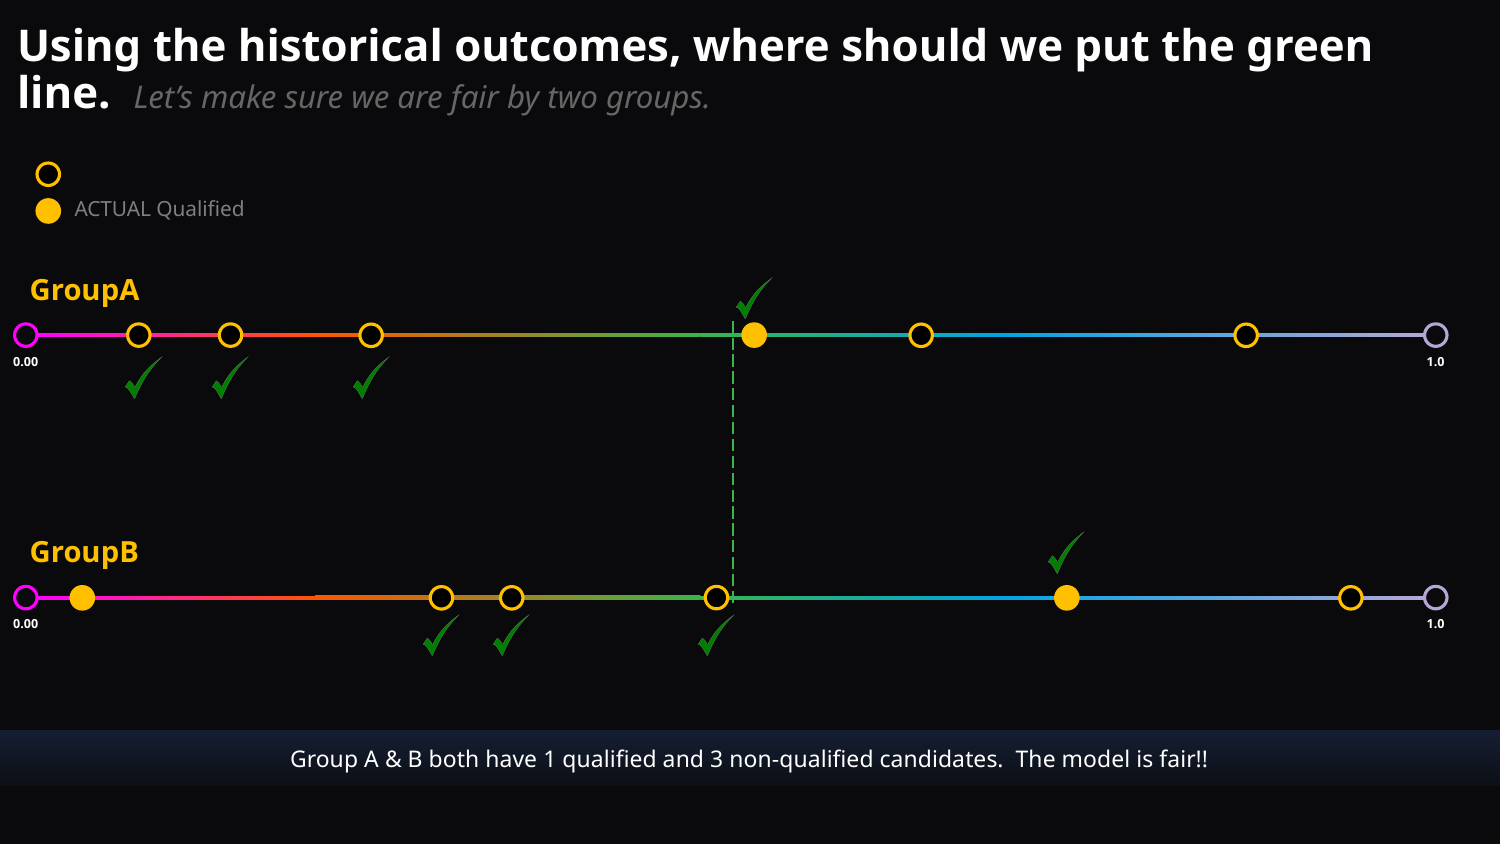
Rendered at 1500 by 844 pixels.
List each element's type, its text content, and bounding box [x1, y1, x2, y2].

text_box 0.00 [0, 608, 68, 674]
text_box [743, 327, 765, 331]
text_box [37, 595, 1424, 600]
text_box [37, 162, 60, 186]
text_box [430, 586, 452, 594]
picture [212, 356, 249, 399]
picture [698, 614, 735, 657]
text_box ACTUAL Qualified [59, 180, 295, 223]
text_box [1340, 586, 1362, 594]
text_box [1424, 586, 1448, 609]
text_box [14, 323, 37, 346]
text_box [360, 324, 382, 331]
text_box GroupB [14, 528, 274, 574]
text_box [37, 333, 1424, 337]
text_box 1.0 [1389, 608, 1482, 674]
text_box Group A & B both have 1 qualified and 3 non-qualified candidates. The model is fair!! [0, 730, 1500, 786]
title Using the historical outcomes, where should we put the green line. Let’s make sure we are fair by two groups. [5, 22, 1411, 120]
text_box [71, 586, 93, 594]
text_box 1.0 [1389, 346, 1482, 411]
text_box [1424, 323, 1448, 347]
picture [125, 356, 163, 399]
text_box 0.00 [0, 346, 68, 411]
text_box [1056, 586, 1078, 594]
picture [735, 276, 773, 319]
text_box [910, 324, 932, 331]
picture [1048, 531, 1086, 574]
text_box [1235, 324, 1257, 331]
text_box [220, 323, 241, 331]
picture [493, 614, 530, 657]
text_box [14, 586, 37, 608]
text_box [501, 586, 523, 594]
picture [423, 614, 460, 657]
text_box [705, 586, 727, 594]
text_box [37, 199, 59, 223]
text_box GroupA [14, 265, 274, 311]
picture [352, 356, 390, 399]
text_box [128, 323, 150, 331]
